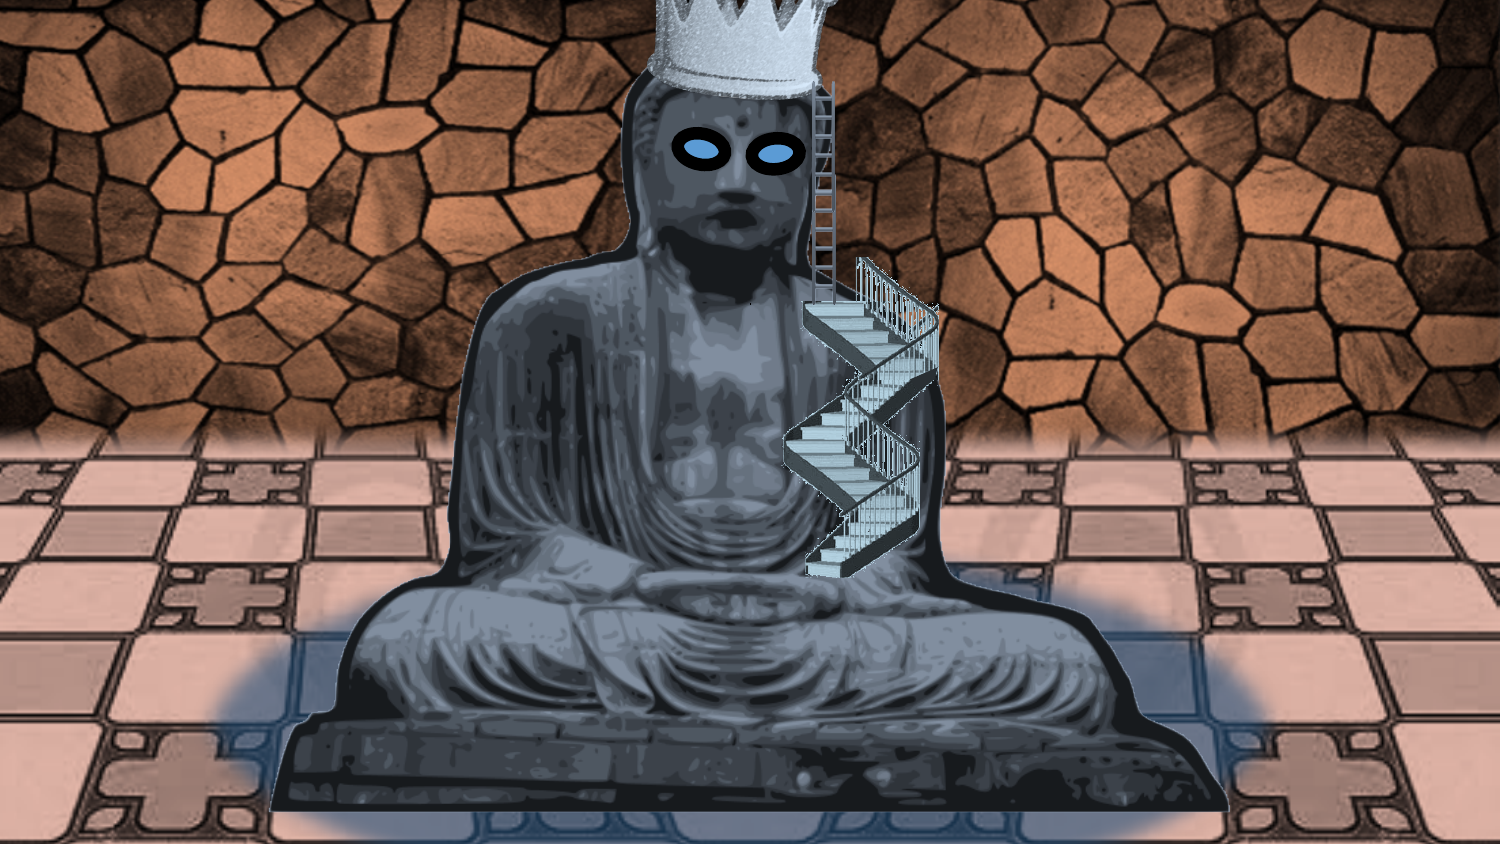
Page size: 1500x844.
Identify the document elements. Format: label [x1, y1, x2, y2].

text_box [812, 81, 836, 305]
picture [0, 0, 1500, 844]
